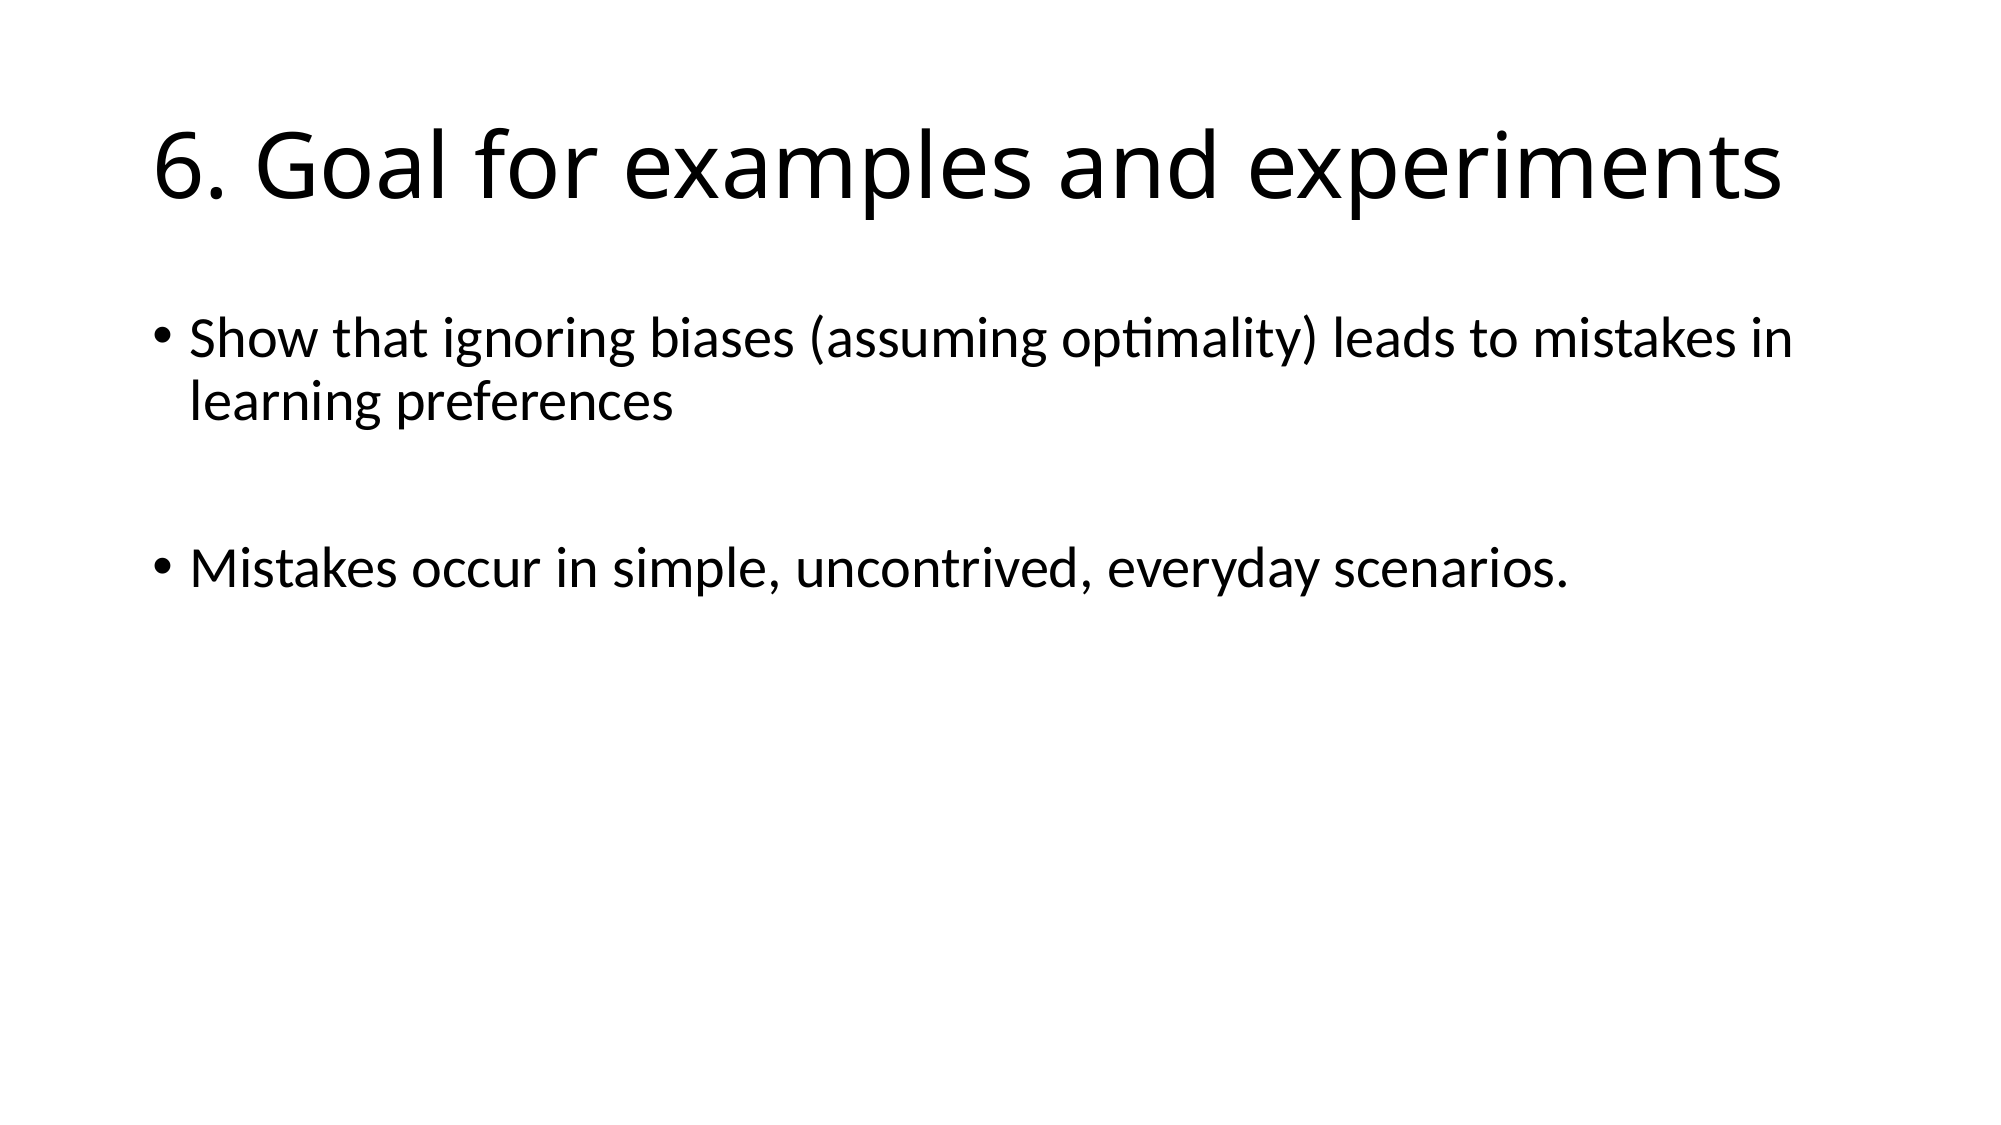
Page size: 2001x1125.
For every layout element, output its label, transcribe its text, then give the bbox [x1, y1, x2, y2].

list Show that ignoring biases (assuming optimality) leads to mistakes in learning preferences Mistakes occur in simple, uncontrived, everyday scenarios. [137, 299, 1863, 1014]
title 6. Goal for examples and experiments [137, 59, 1863, 278]
